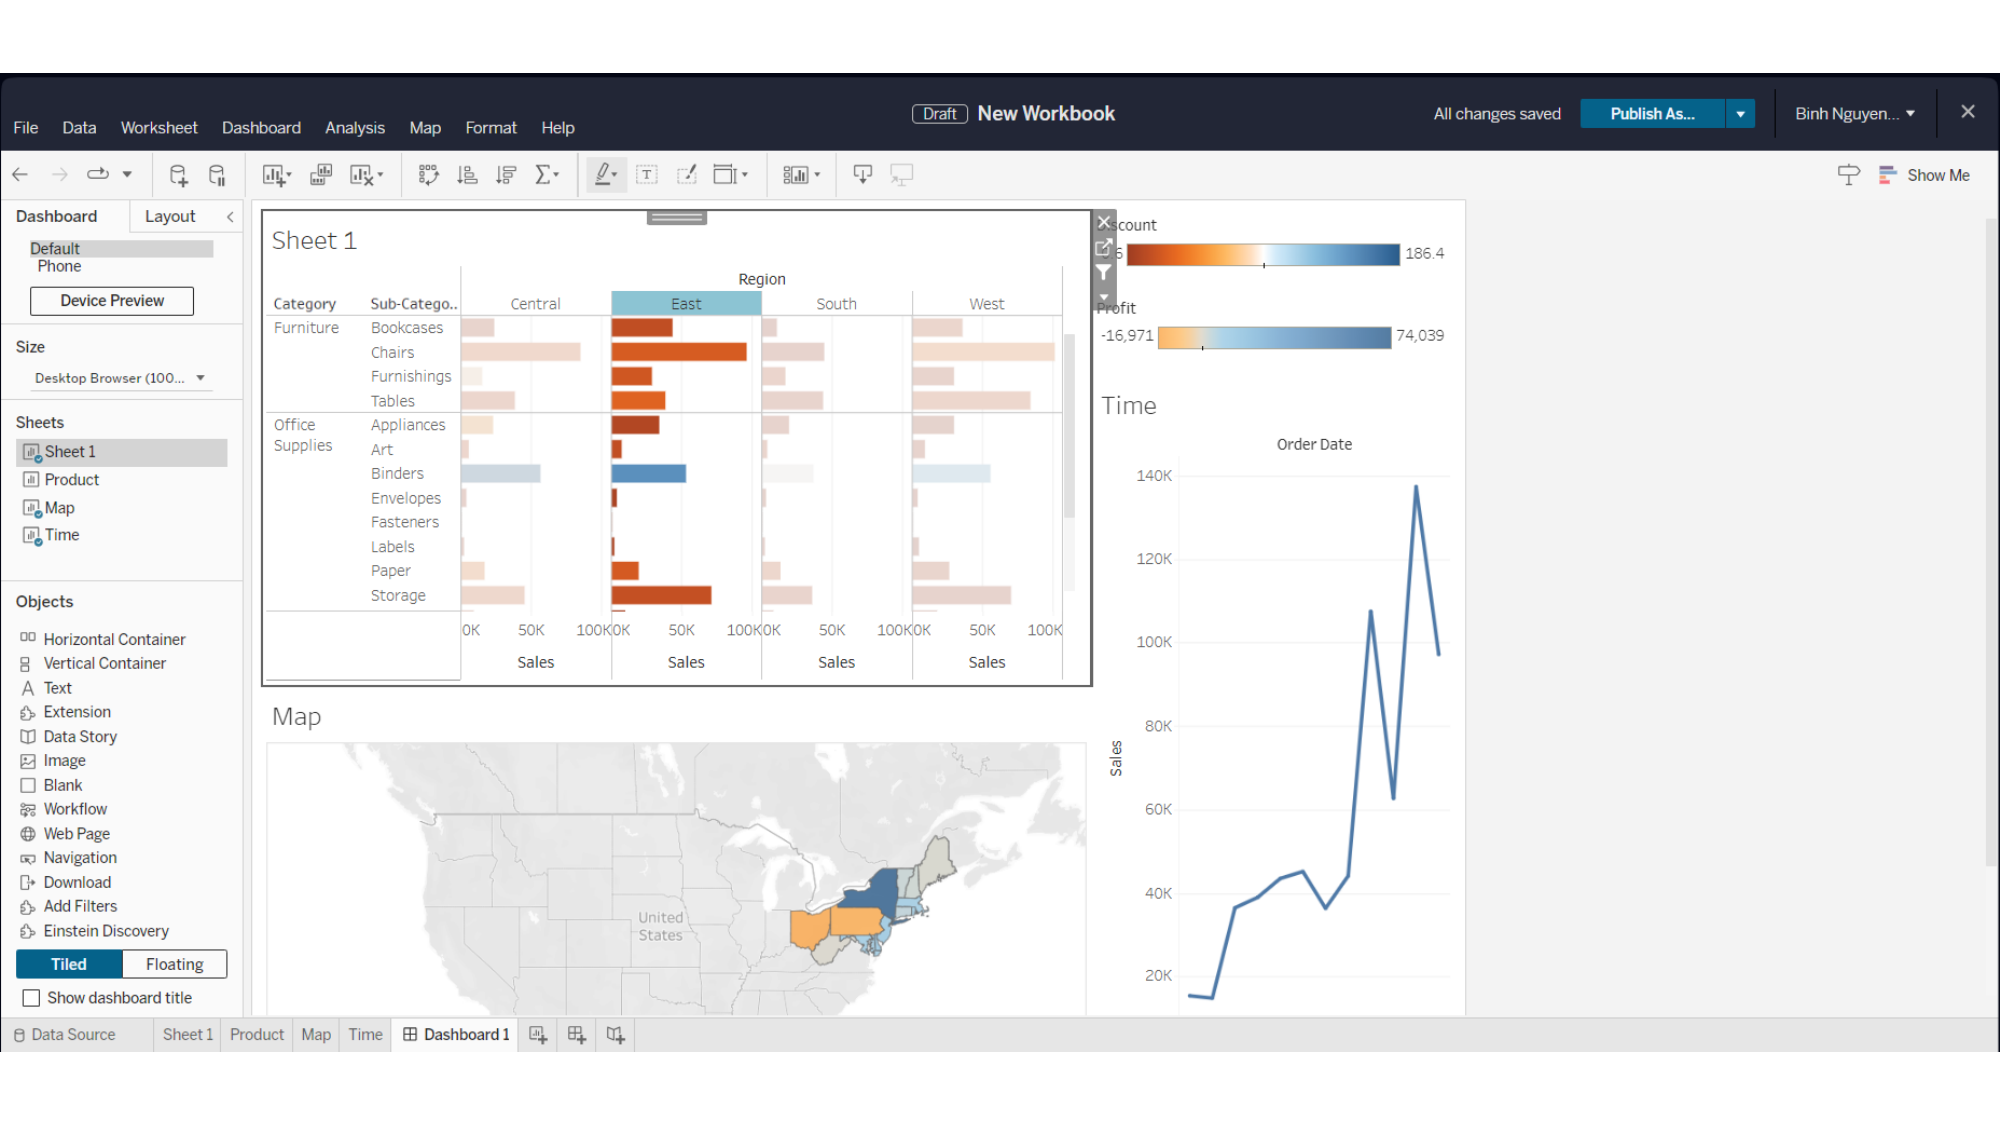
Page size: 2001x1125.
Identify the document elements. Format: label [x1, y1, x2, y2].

picture [0, 72, 2000, 1052]
